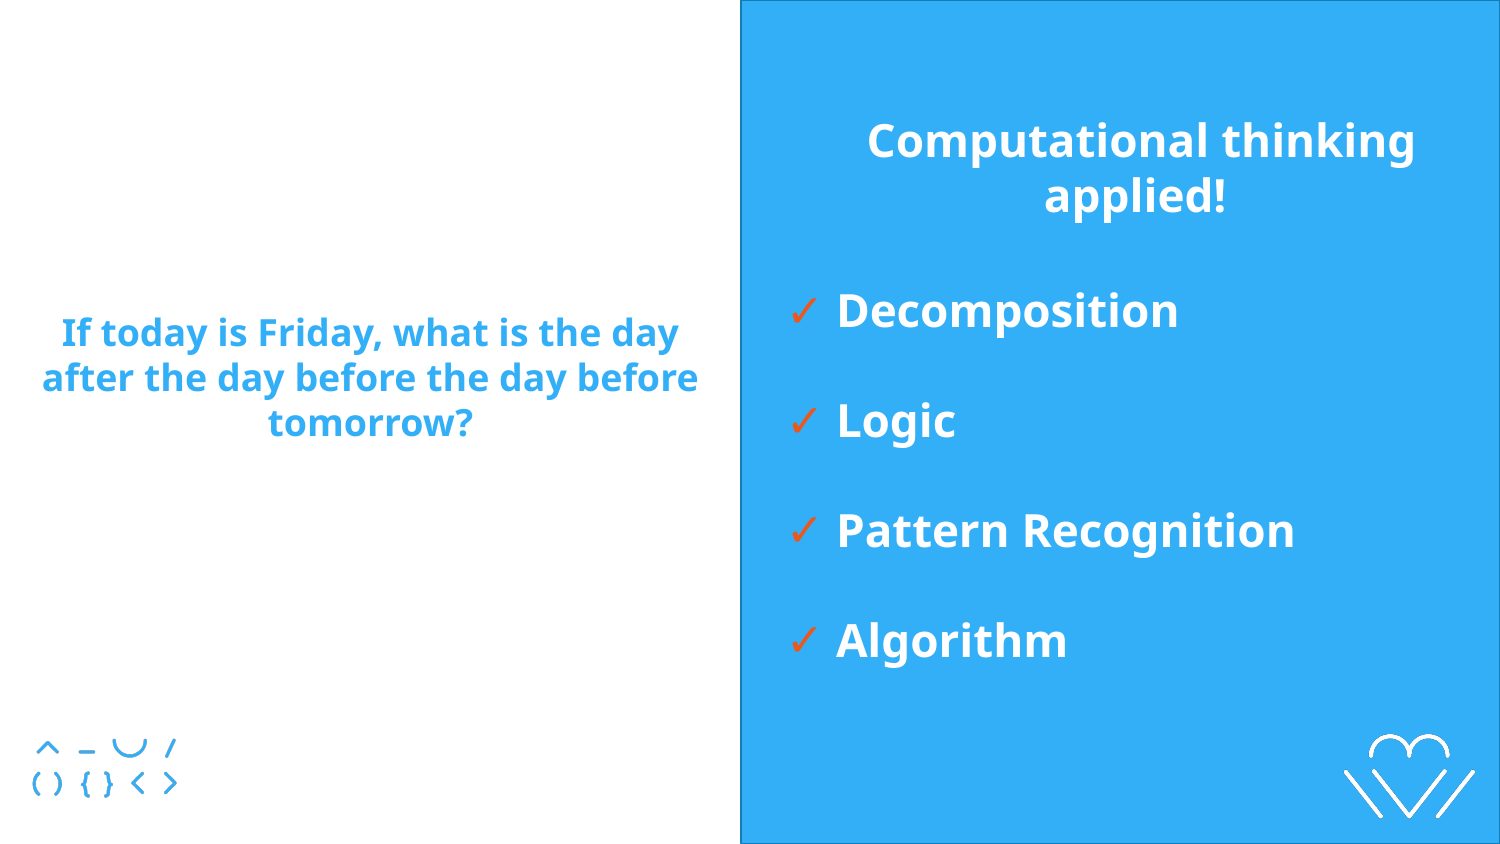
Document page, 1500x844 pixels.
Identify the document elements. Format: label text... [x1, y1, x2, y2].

picture [26, 745, 183, 803]
list Computational thinking applied! Decomposition Logic Pattern Recognition Algorithm [770, 96, 1500, 844]
text_box If today is Friday, what is the day after the day before the day before tomorrow? [9, 173, 732, 745]
